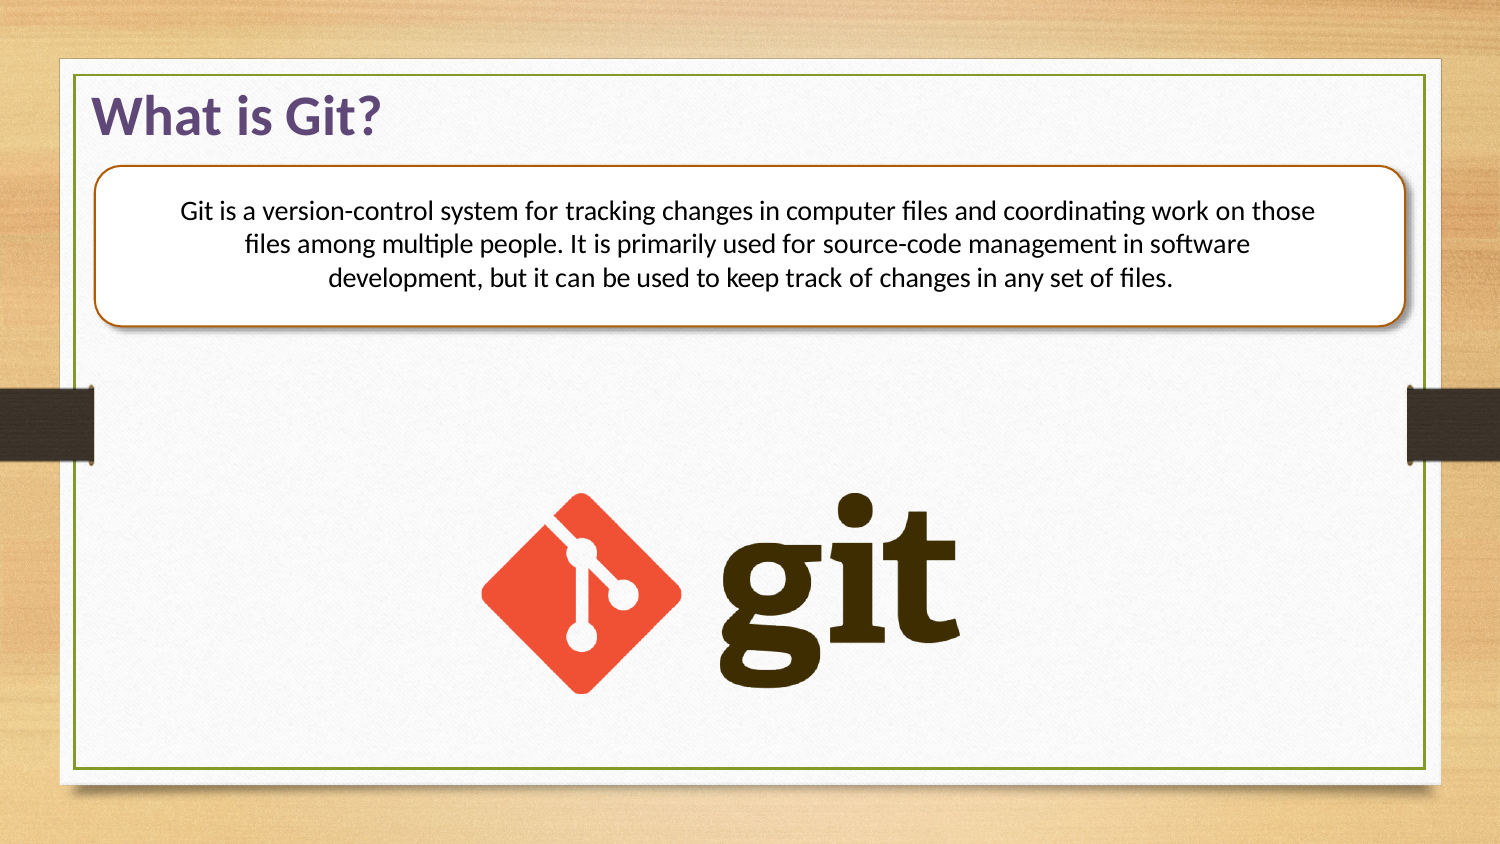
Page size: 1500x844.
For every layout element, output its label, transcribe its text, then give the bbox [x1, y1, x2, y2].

text_box What is Git? [89, 75, 389, 148]
picture [0, 0, 1500, 844]
text_box [481, 493, 960, 694]
text_box Git is a version-control system for tracking changes in computer files and coordinating work on those files among multiple people. It is primarily used for source-code management in software development, but it can be used to keep track of changes in any set of files. [173, 191, 1327, 294]
text_box [92, 162, 1418, 339]
text_box [94, 165, 1406, 327]
